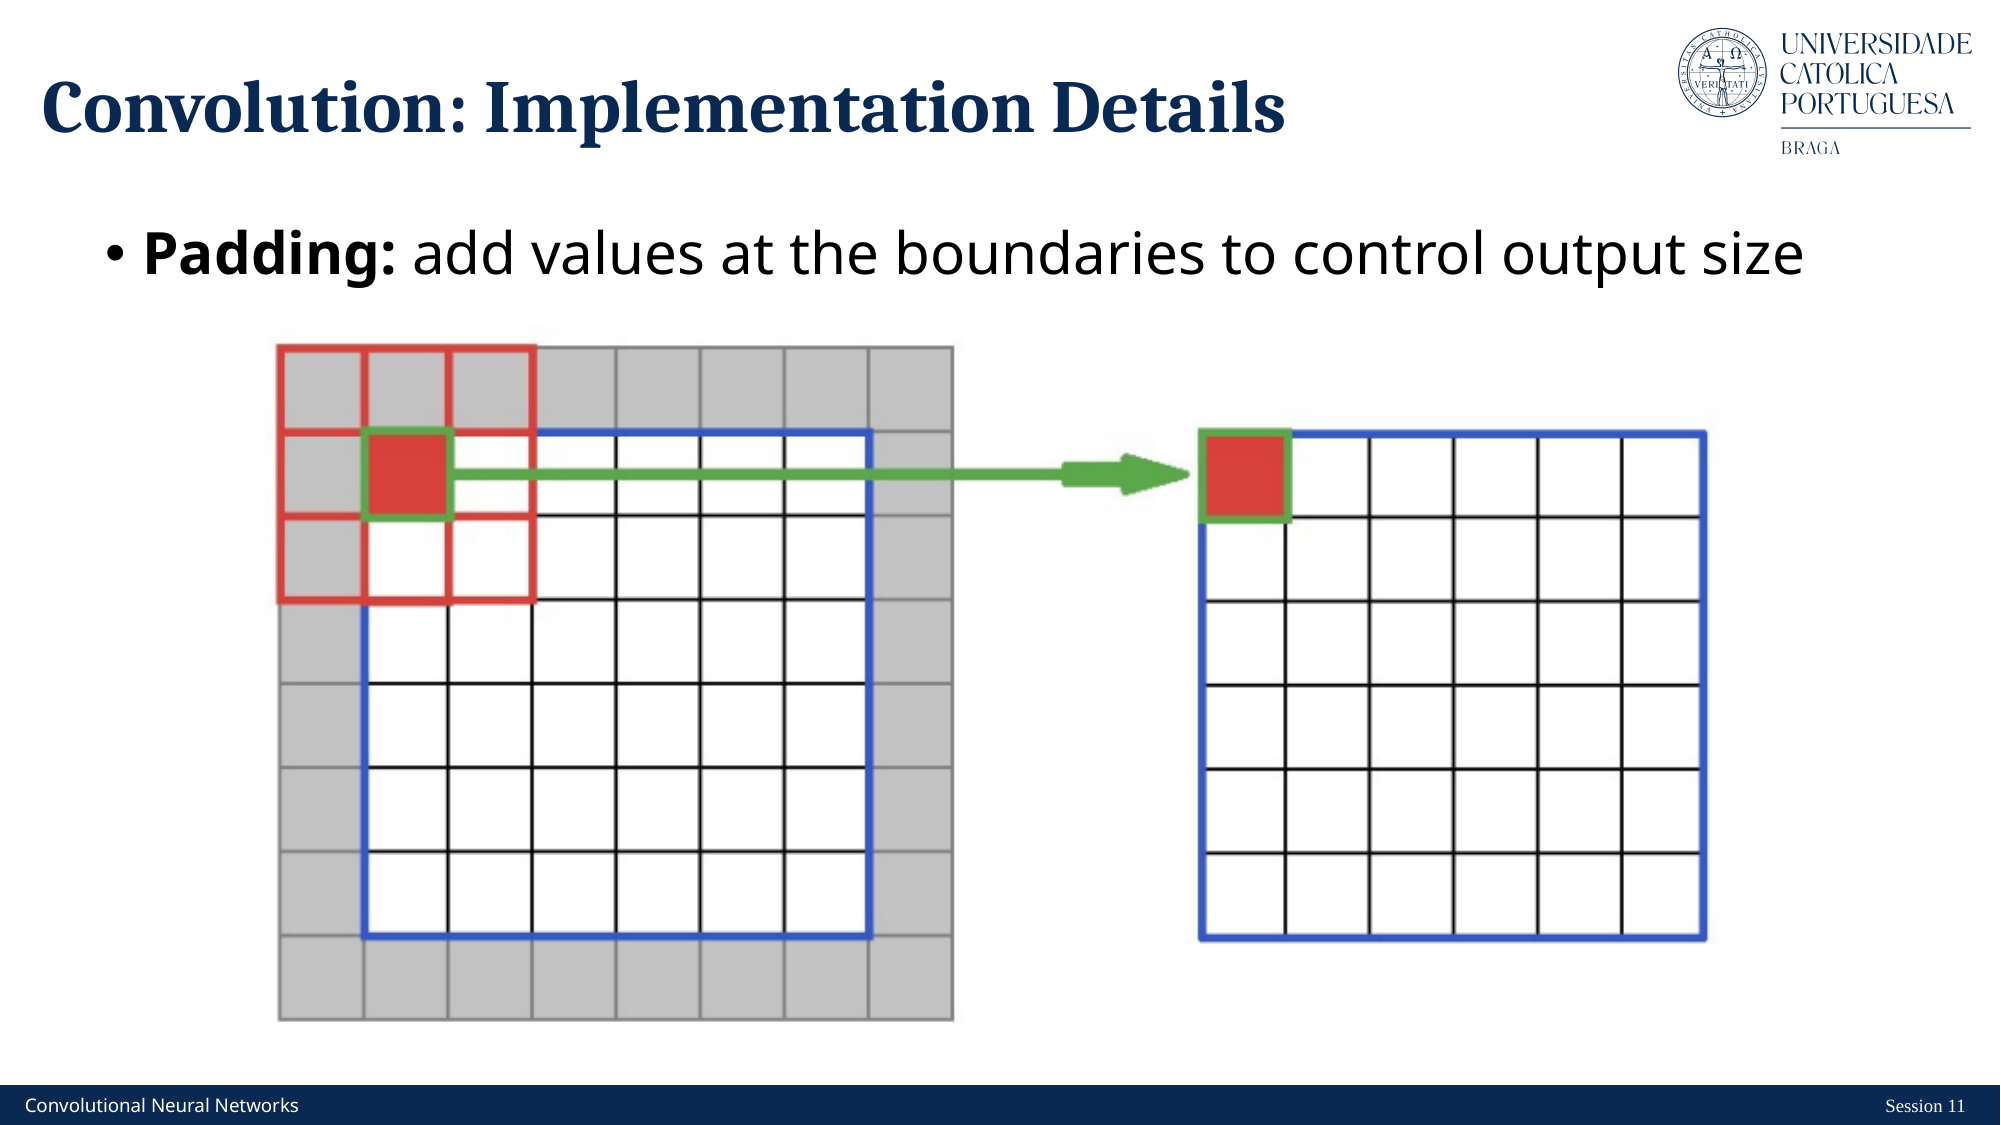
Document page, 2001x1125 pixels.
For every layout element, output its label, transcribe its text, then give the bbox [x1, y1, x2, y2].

picture [1672, 18, 1982, 163]
text_box [0, 1085, 2000, 1125]
picture [265, 316, 1735, 1033]
text_box Session 11 [865, 1086, 1981, 1125]
list Padding: add values at the boundaries to control output size [89, 216, 1895, 1075]
text_box Convolutional Neural Networks [9, 1086, 865, 1125]
title Convolution: Implementation Details [27, 0, 1753, 218]
